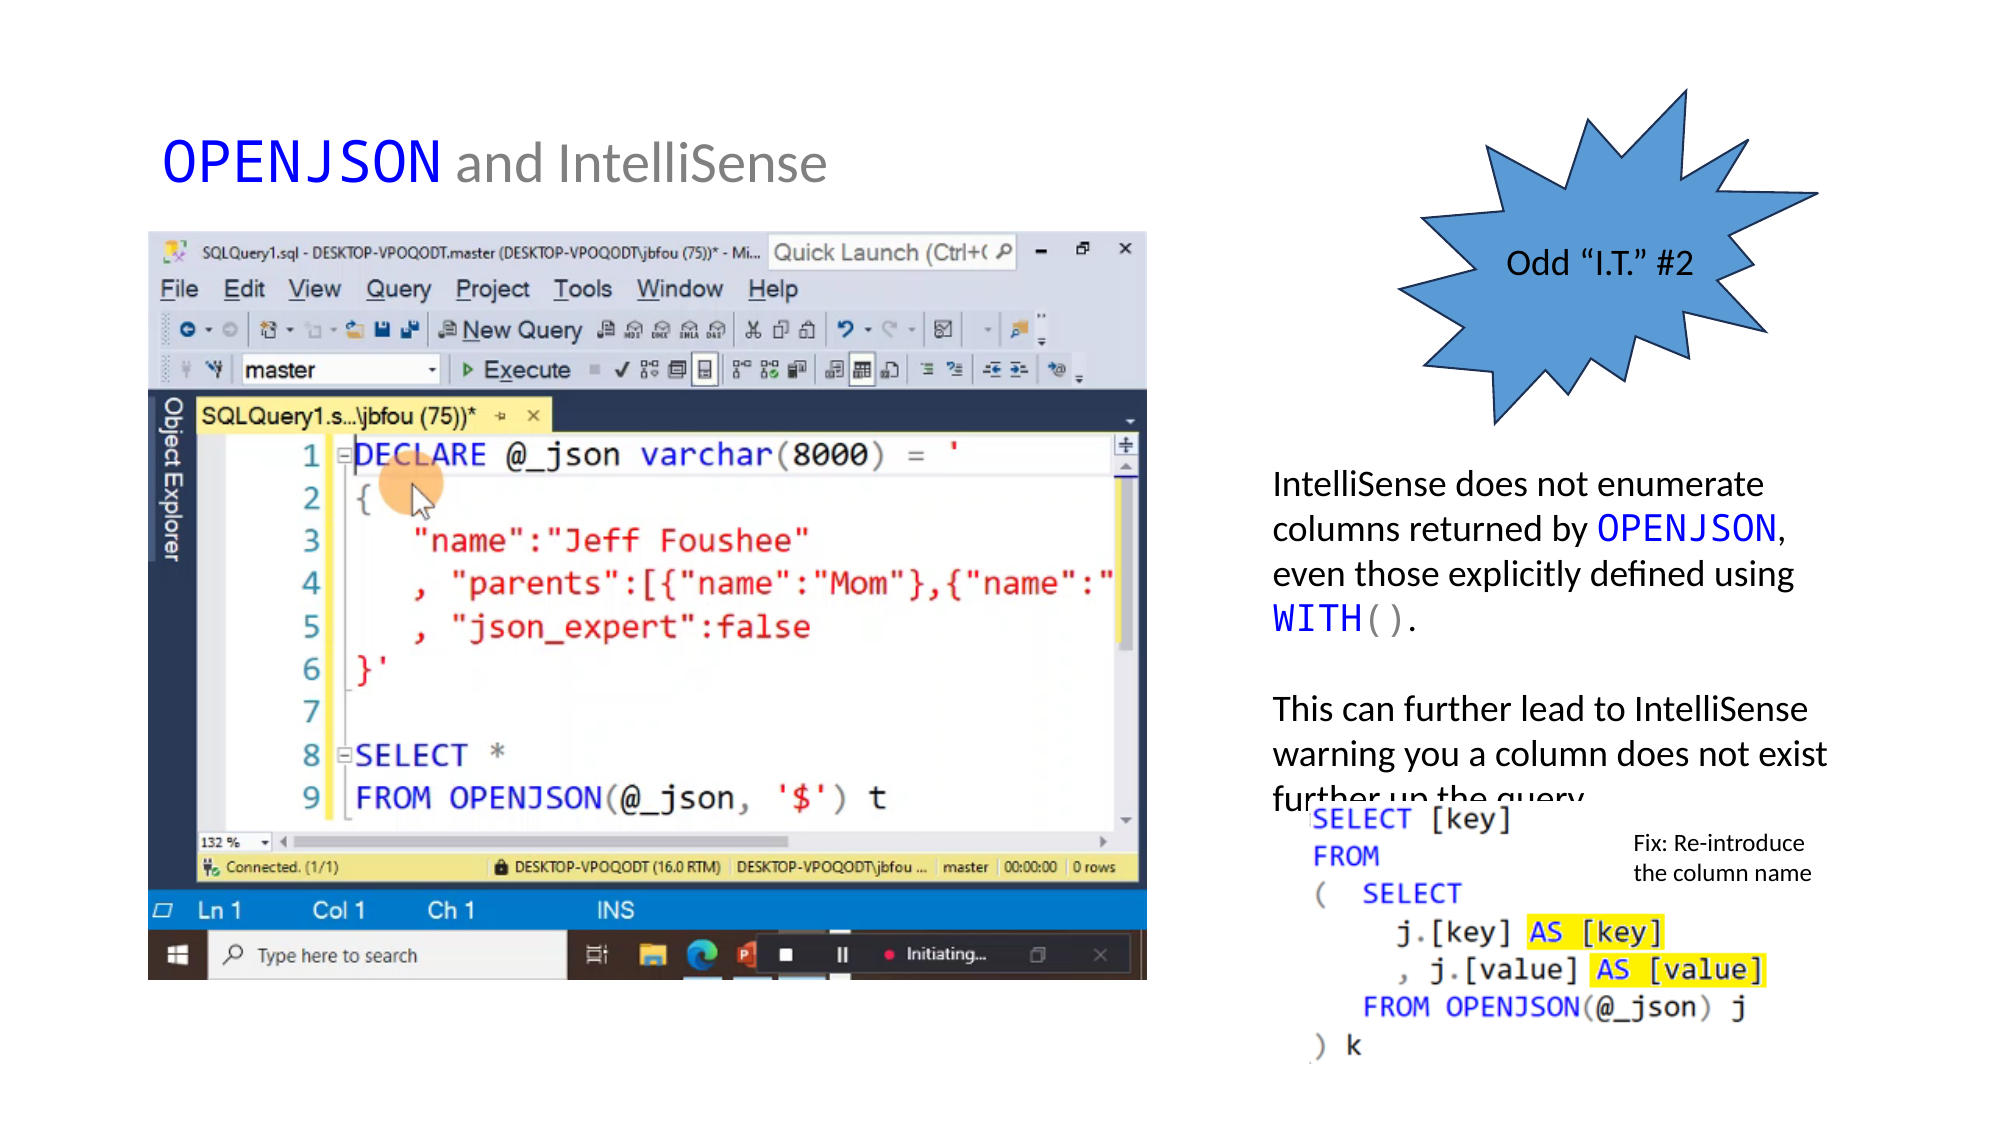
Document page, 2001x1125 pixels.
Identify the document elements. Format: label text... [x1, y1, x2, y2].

text_box OPENJSON and IntelliSense [147, 116, 1596, 202]
text_box [1396, 87, 1819, 427]
text_box Odd “I.T.” #2 [1491, 230, 1716, 291]
picture [1308, 801, 1770, 1064]
text_box Fix: Re-introduce the column name [1770, 818, 1853, 894]
text_box IntelliSense does not enumerate columns returned by OPENJSON, even those explicitly defined using WITH(). This can further lead to IntelliSense warning you a column does not exist further up the query. [1257, 451, 1875, 827]
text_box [147, 230, 1148, 981]
